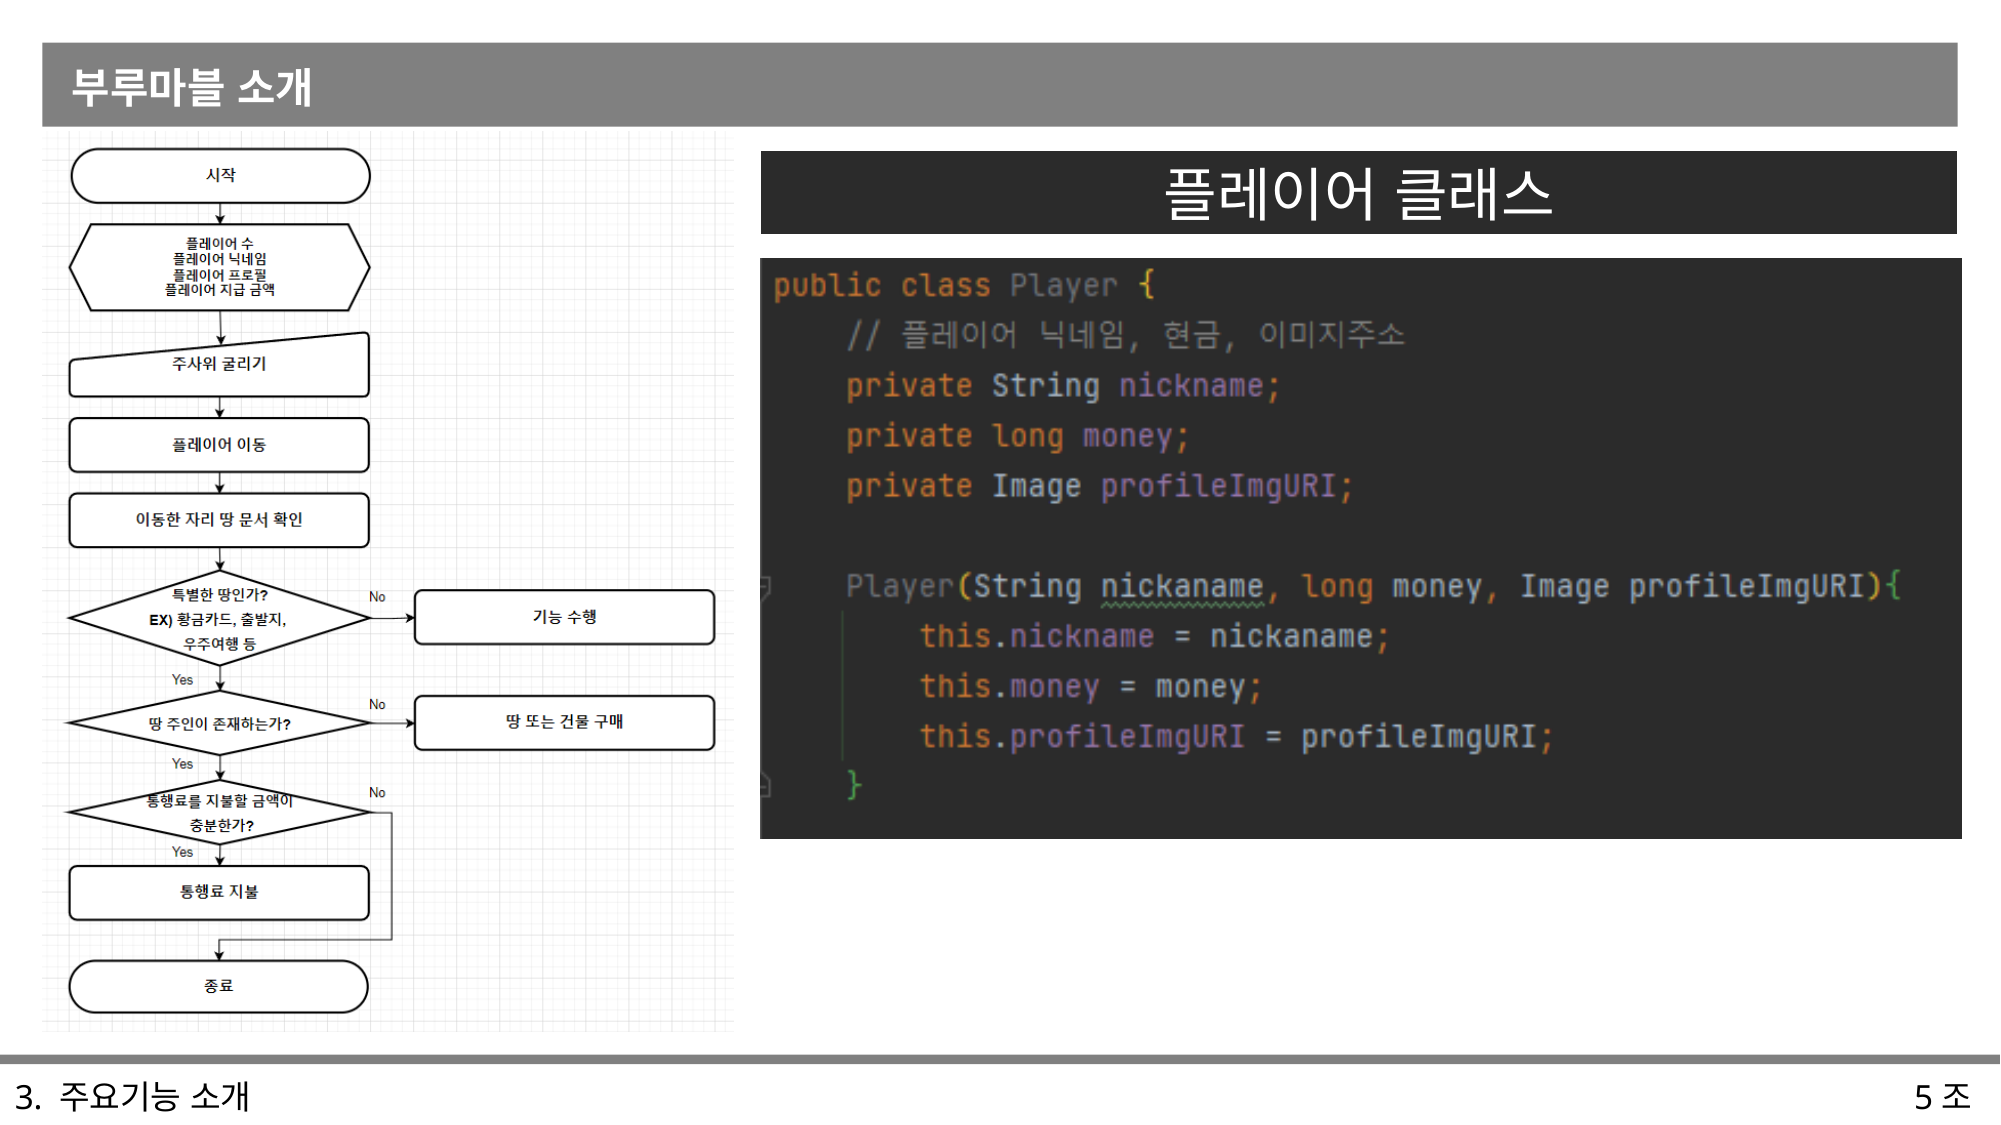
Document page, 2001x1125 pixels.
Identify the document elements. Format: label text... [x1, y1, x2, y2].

text_box 부루마블 소개 [57, 54, 1943, 120]
text_box [41, 42, 1959, 128]
text_box 플레이어 클래스 [760, 150, 1958, 235]
text_box 5조 [1899, 1069, 1987, 1124]
picture [760, 258, 1962, 839]
text_box [0, 1054, 2000, 1065]
text_box 3. 주요기능 소개 [0, 1069, 670, 1124]
picture [42, 131, 734, 1032]
